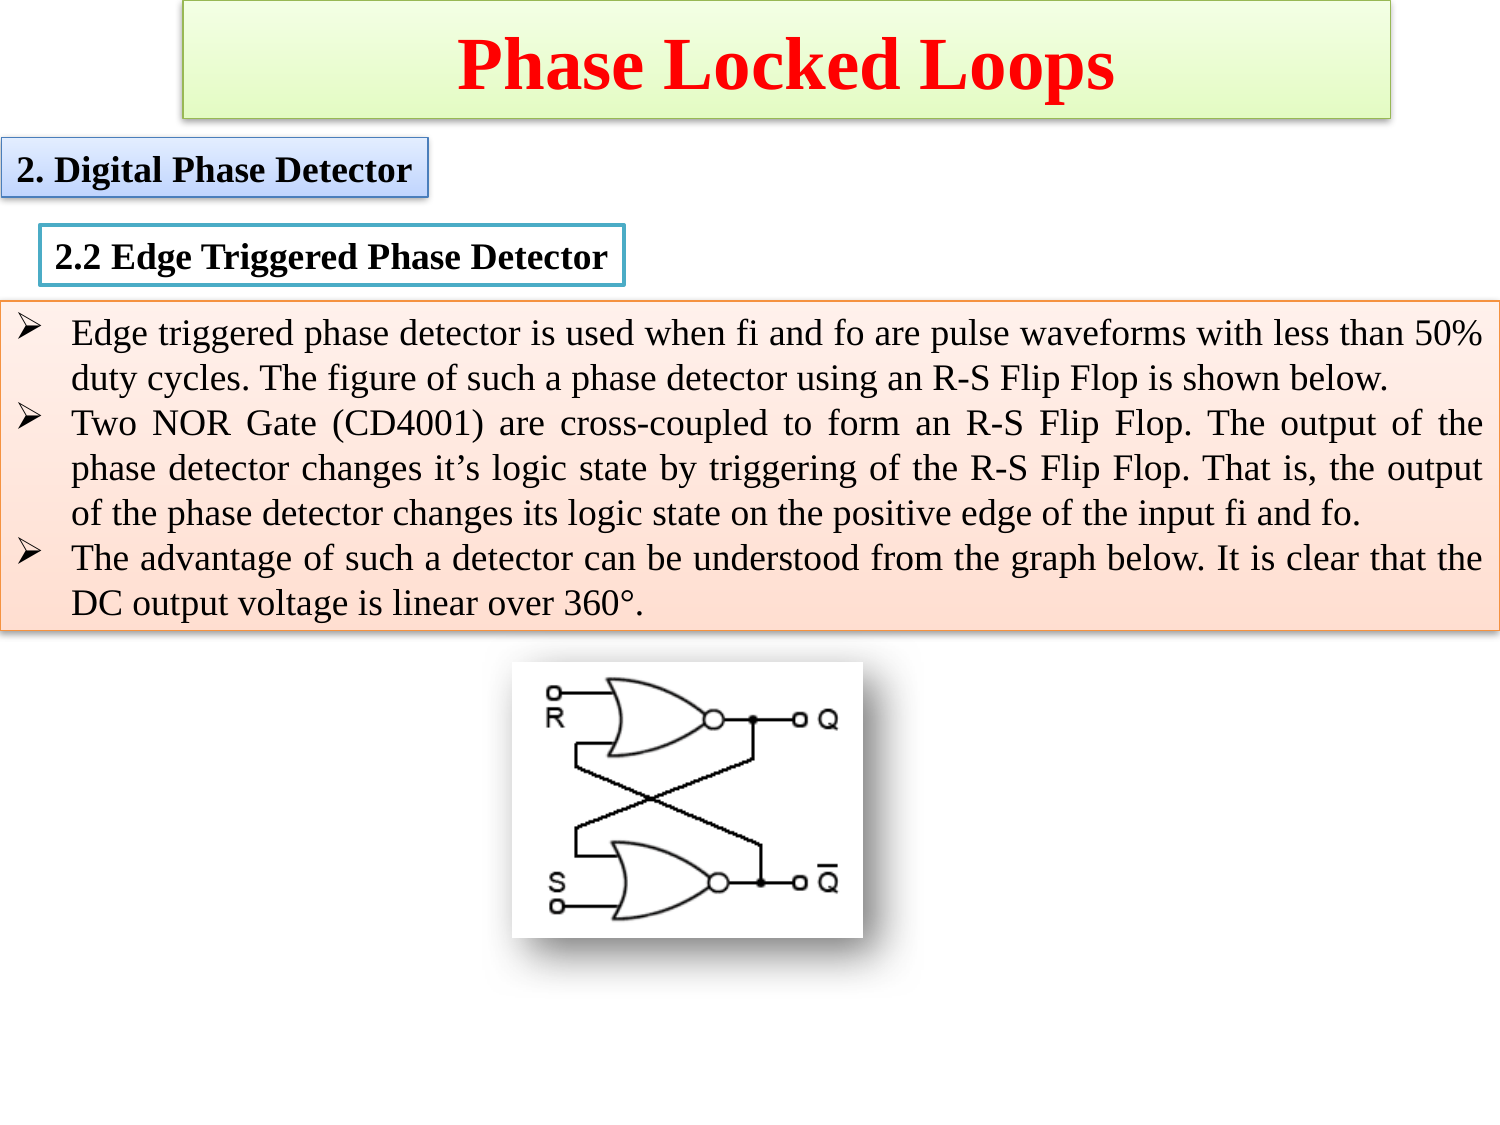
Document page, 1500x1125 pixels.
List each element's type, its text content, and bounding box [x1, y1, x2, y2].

picture [512, 662, 863, 938]
text_box Phase Locked Loops [182, 0, 1391, 119]
text_box 2. Digital Phase Detector [1, 137, 429, 198]
text_box Edge triggered phase detector is used when fi and fo are pulse waveforms with less than 50% duty cycles. The figure of such a phase detector using an R-S Flip Flop is shown below. Two NOR Gate (CD4001) are cross-coupled to form an R-S Flip Flop. The output of the phase detector changes it’s logic state by triggering of the R-S Flip Flop. That is, the output of the phase detector changes its logic state on the positive edge of the input fi and fo. The advantage of such a detector can be understood from the graph below. It is clear that the DC output voltage is linear over 360°. [0, 300, 1500, 631]
text_box 2.2 Edge Triggered Phase Detector [38, 223, 626, 287]
